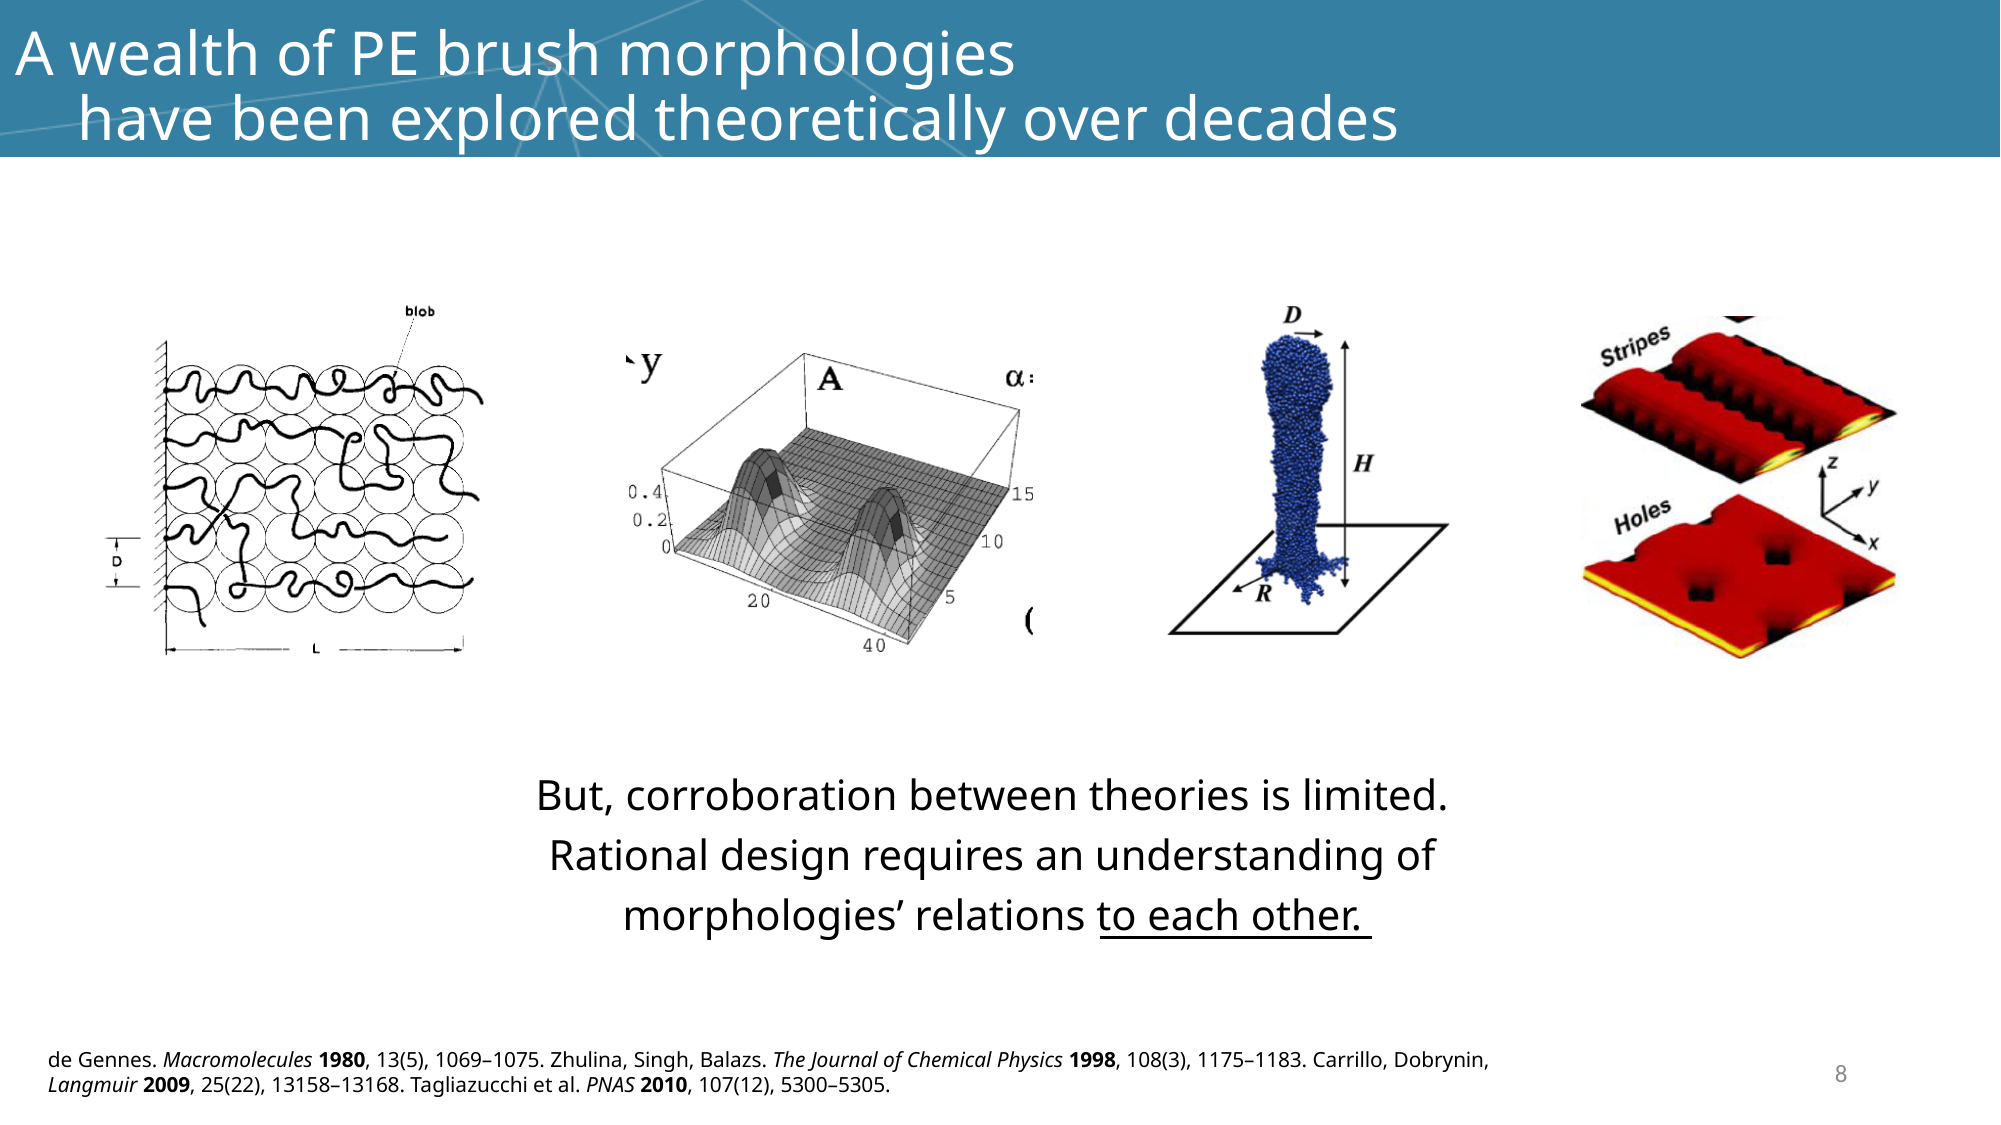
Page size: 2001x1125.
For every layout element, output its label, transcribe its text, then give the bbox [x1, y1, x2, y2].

title A wealth of PE brush morphologies have been explored theoretically over decades [0, 22, 1985, 154]
picture [626, 353, 1033, 655]
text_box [481, 751, 1504, 943]
picture [1162, 299, 1451, 638]
picture [100, 299, 497, 657]
slide_number 8 [1528, 1042, 1863, 1103]
text_box de Gennes. Macromolecules 1980, 13(5), 1069–1075. Zhulina, Singh, Balazs. The Journal of Chemical Physics 1998, 108(3), 1175–1183. Carrillo, Dobrynin, Langmuir 2009, 25(22), 13158–13168. Tagliazucchi et al. PNAS 2010, 107(12), 5300–5305. [33, 1039, 1528, 1105]
picture [1581, 316, 1900, 659]
